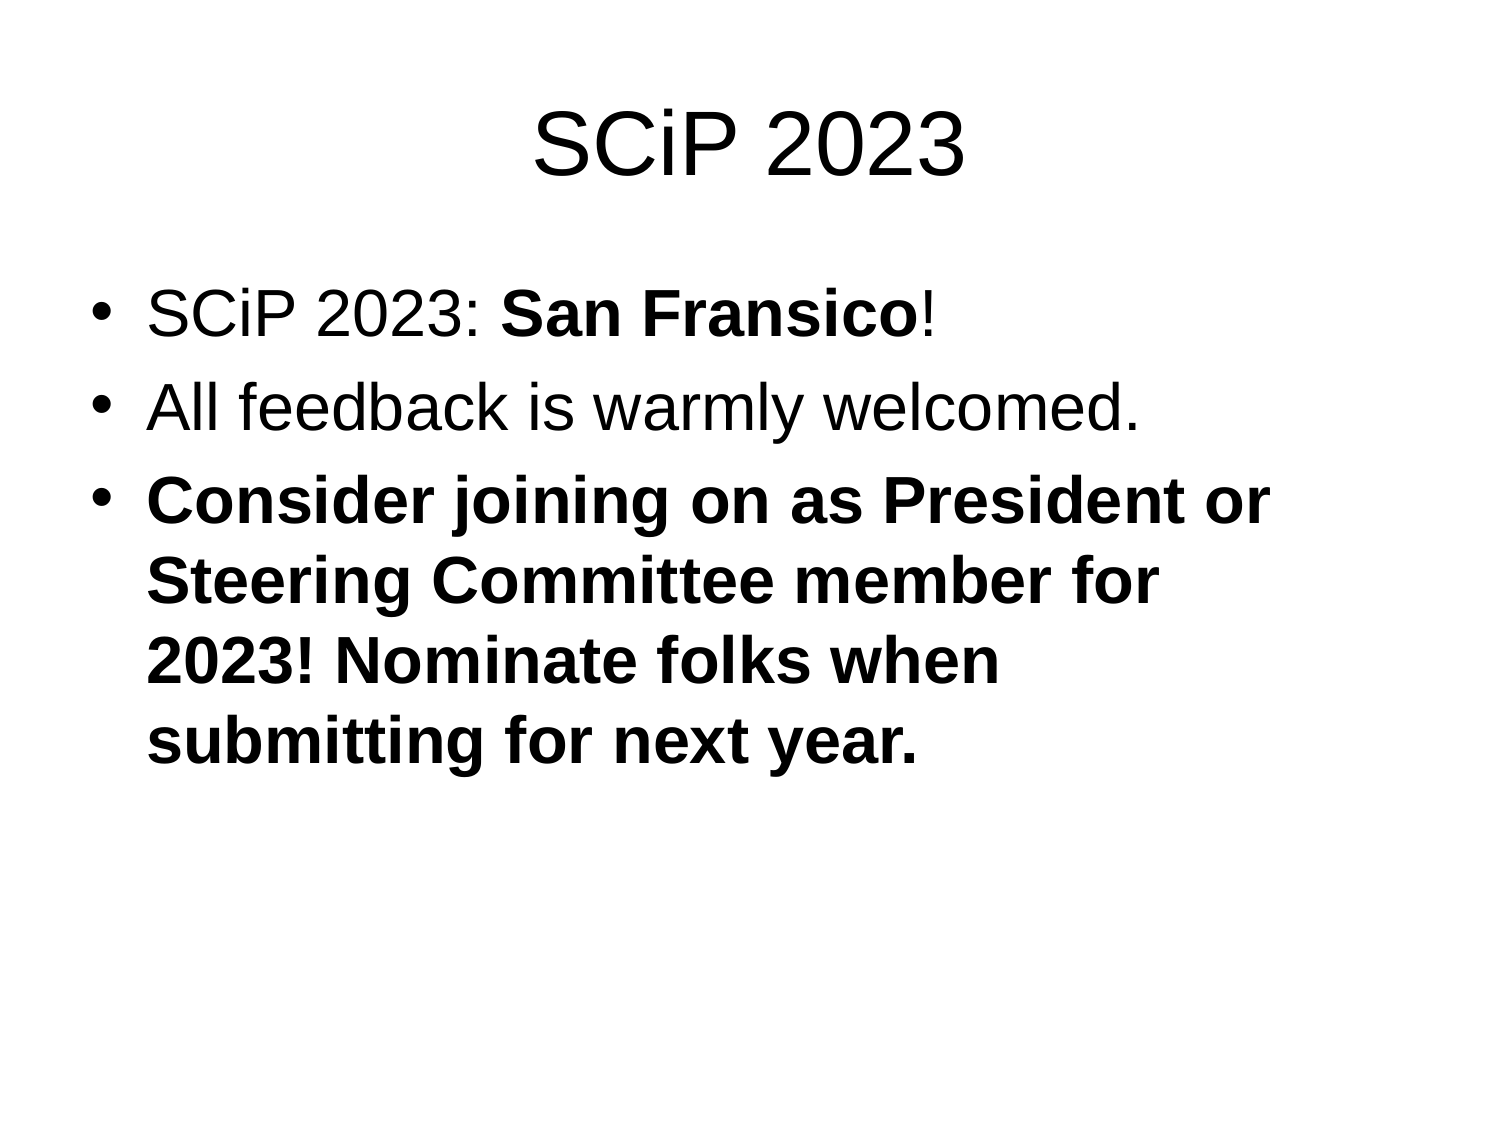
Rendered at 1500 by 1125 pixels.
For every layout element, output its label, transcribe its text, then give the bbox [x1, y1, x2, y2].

list SCiP 2023: San Fransico! All feedback is warmly welcomed. Consider joining on as President or Steering Committee member for 2023! Nominate folks when submitting for next year. [75, 262, 1357, 798]
title SCiP 2023 [75, 45, 1425, 233]
